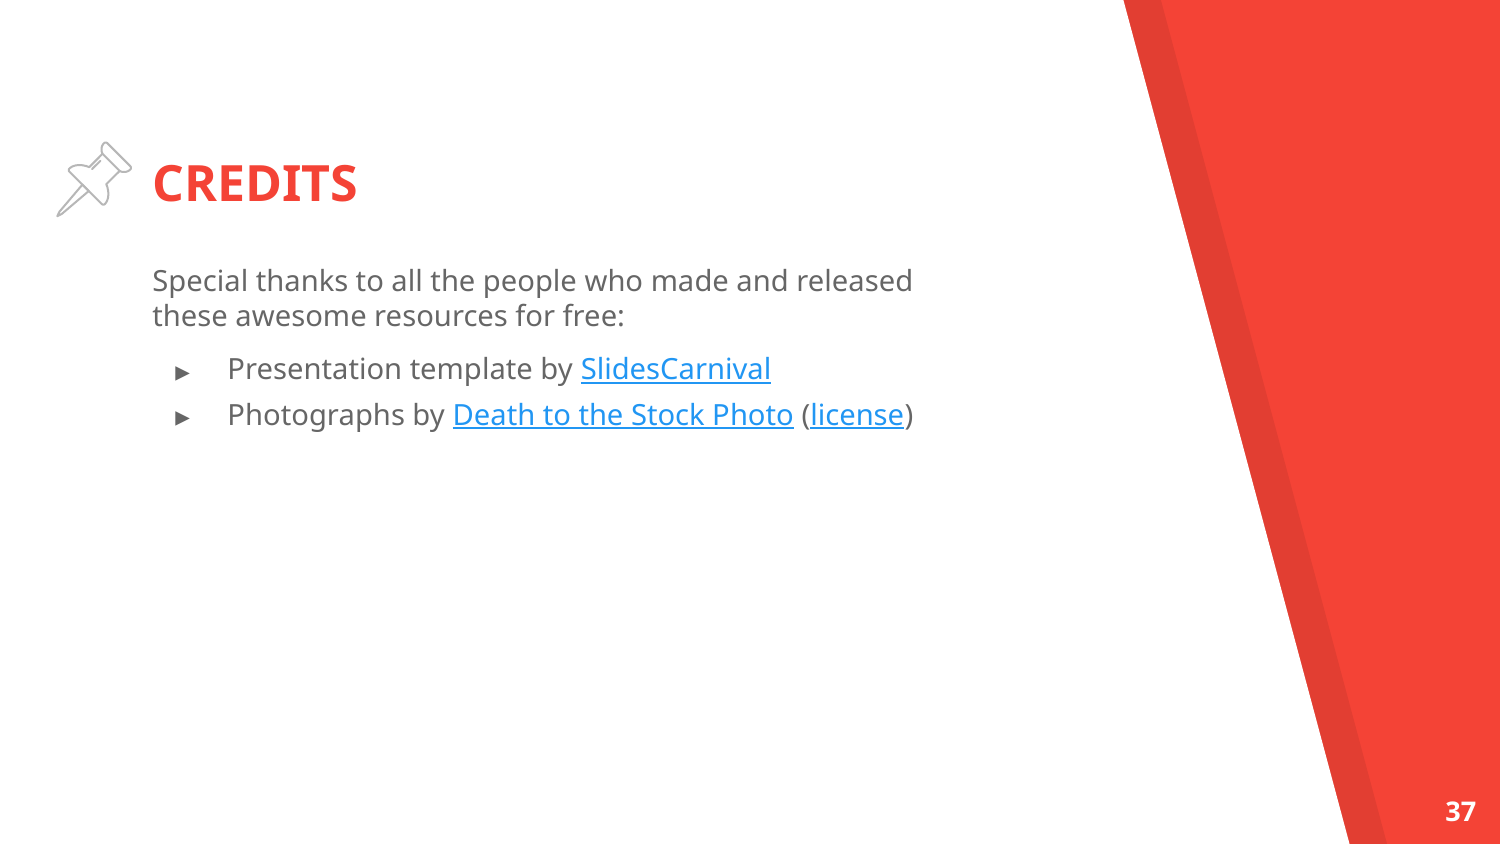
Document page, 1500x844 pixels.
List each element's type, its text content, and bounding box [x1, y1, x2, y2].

title CREDITS [137, 146, 1011, 227]
list Special thanks to all the people who made and released these awesome resources for free: Presentation template by SlidesCarnival Photographs by Death to the Stock Photo (license) [137, 246, 1011, 617]
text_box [57, 142, 132, 217]
slide_number 37 [1401, 779, 1492, 844]
